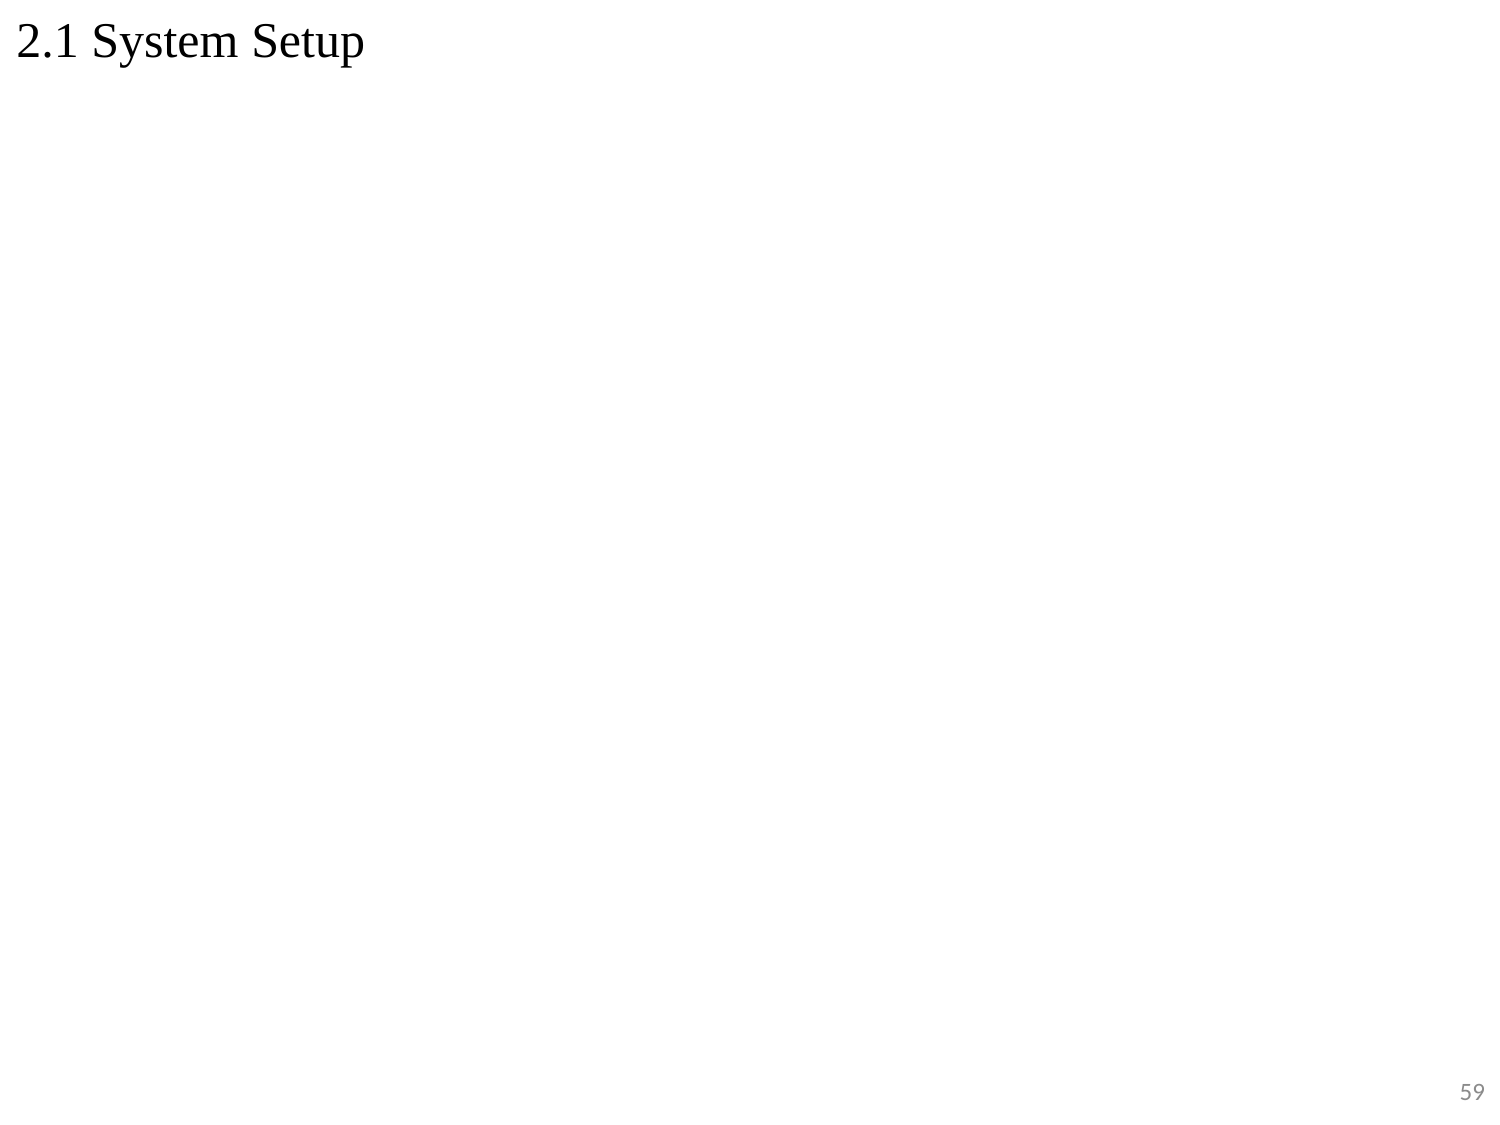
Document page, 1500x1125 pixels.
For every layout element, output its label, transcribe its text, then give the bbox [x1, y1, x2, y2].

text_box 2.1 System Setup [1, 0, 393, 75]
slide_number 59 [1162, 1060, 1500, 1121]
